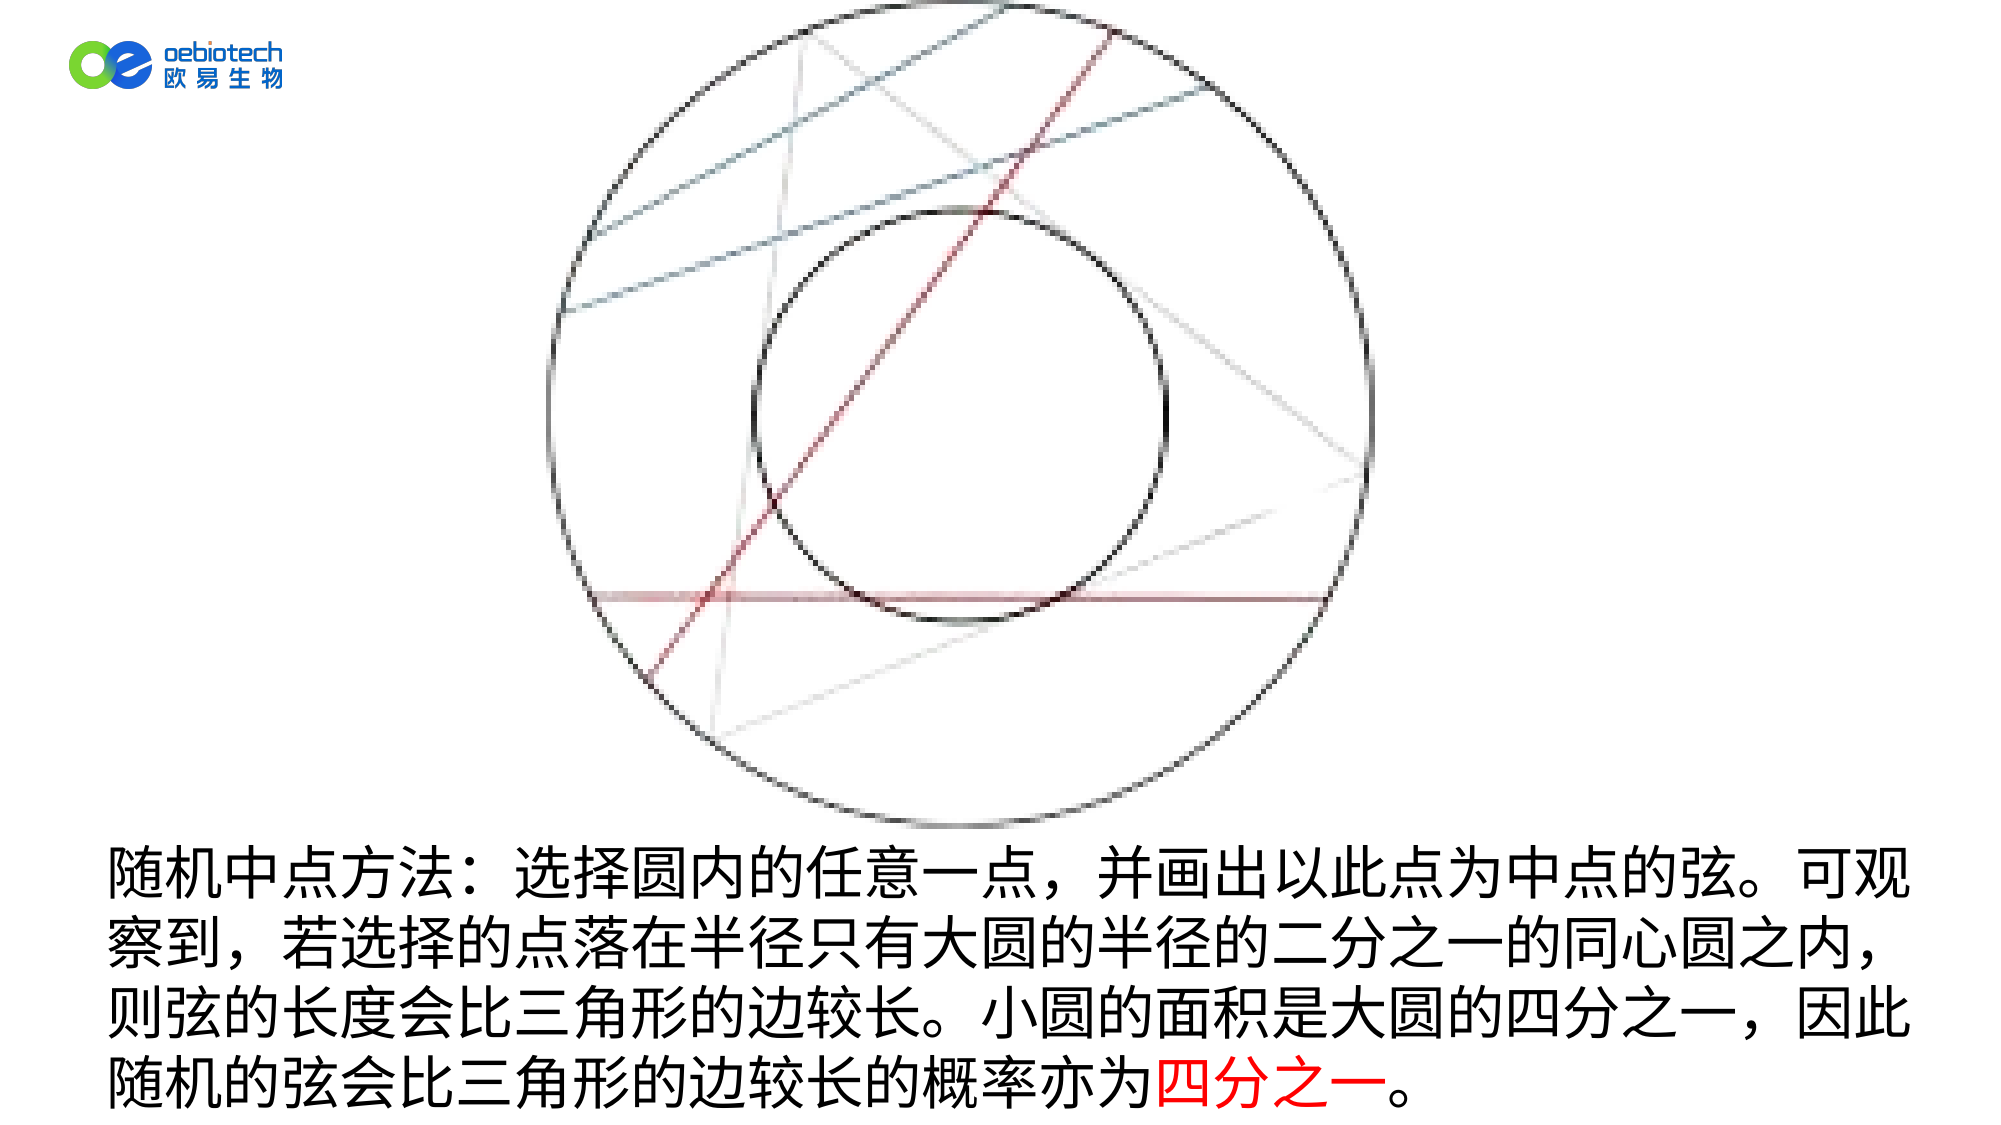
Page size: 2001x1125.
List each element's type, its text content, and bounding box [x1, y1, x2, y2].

text_box 随机中点方法：选择圆内的任意一点，并画出以此点为中点的弦。可观察到，若选择的点落在半径只有大圆的半径的二分之一的同心圆之内，则弦的长度会比三角形的边较长。小圆的面积是大圆的四分之一，因此随机的弦会比三角形的边较长的概率亦为四分之一。 [91, 828, 1960, 1124]
picture [546, 0, 1375, 829]
picture [69, 41, 282, 89]
